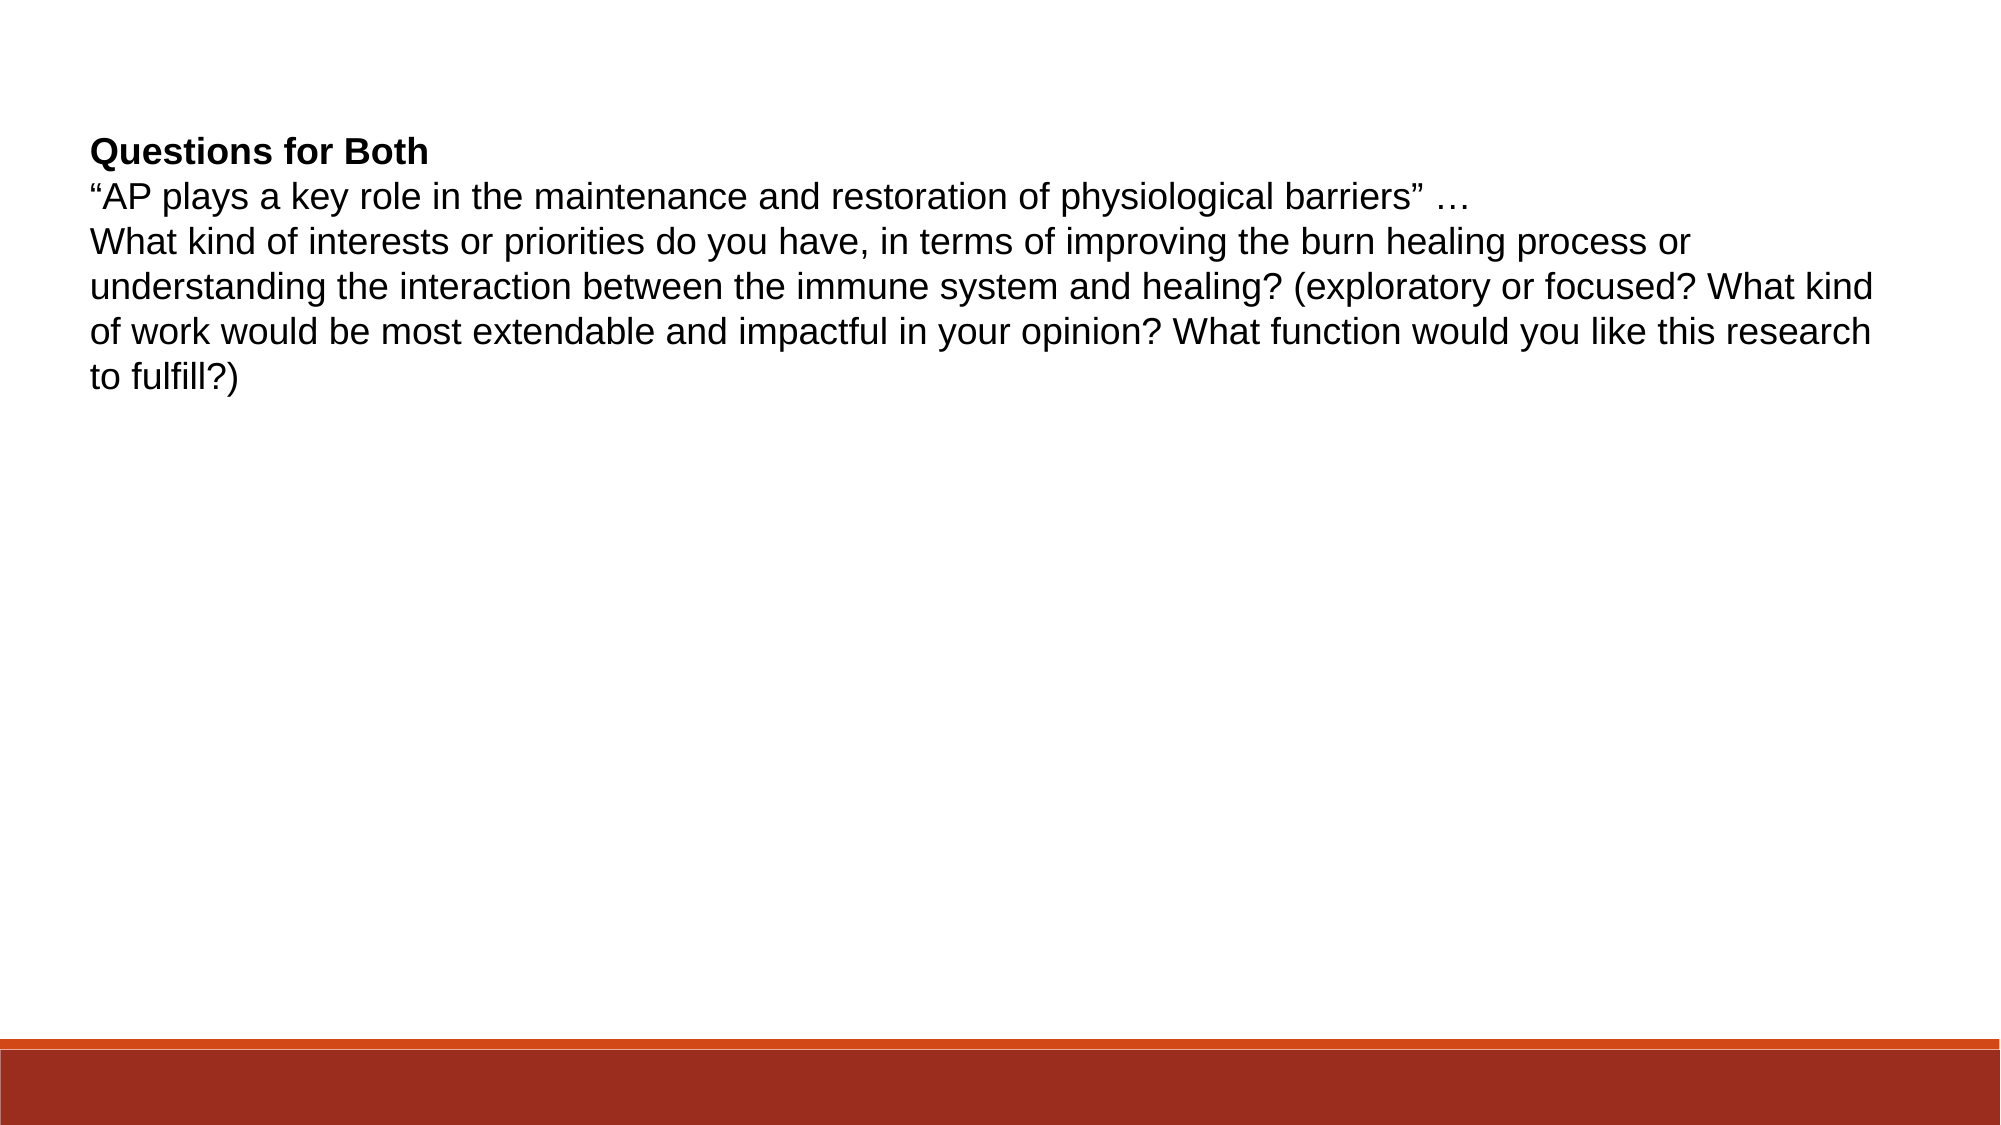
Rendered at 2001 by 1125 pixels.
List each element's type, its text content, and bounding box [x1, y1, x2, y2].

text_box Questions for Both “AP plays a key role in the maintenance and restoration of physiological barriers” … What kind of interests or priorities do you have, in terms of improving the burn healing process or understanding the interaction between the immune system and healing? (exploratory or focused? What kind of work would be most extendable and impactful in your opinion? What function would you like this research to fulfill?) [75, 120, 1890, 735]
